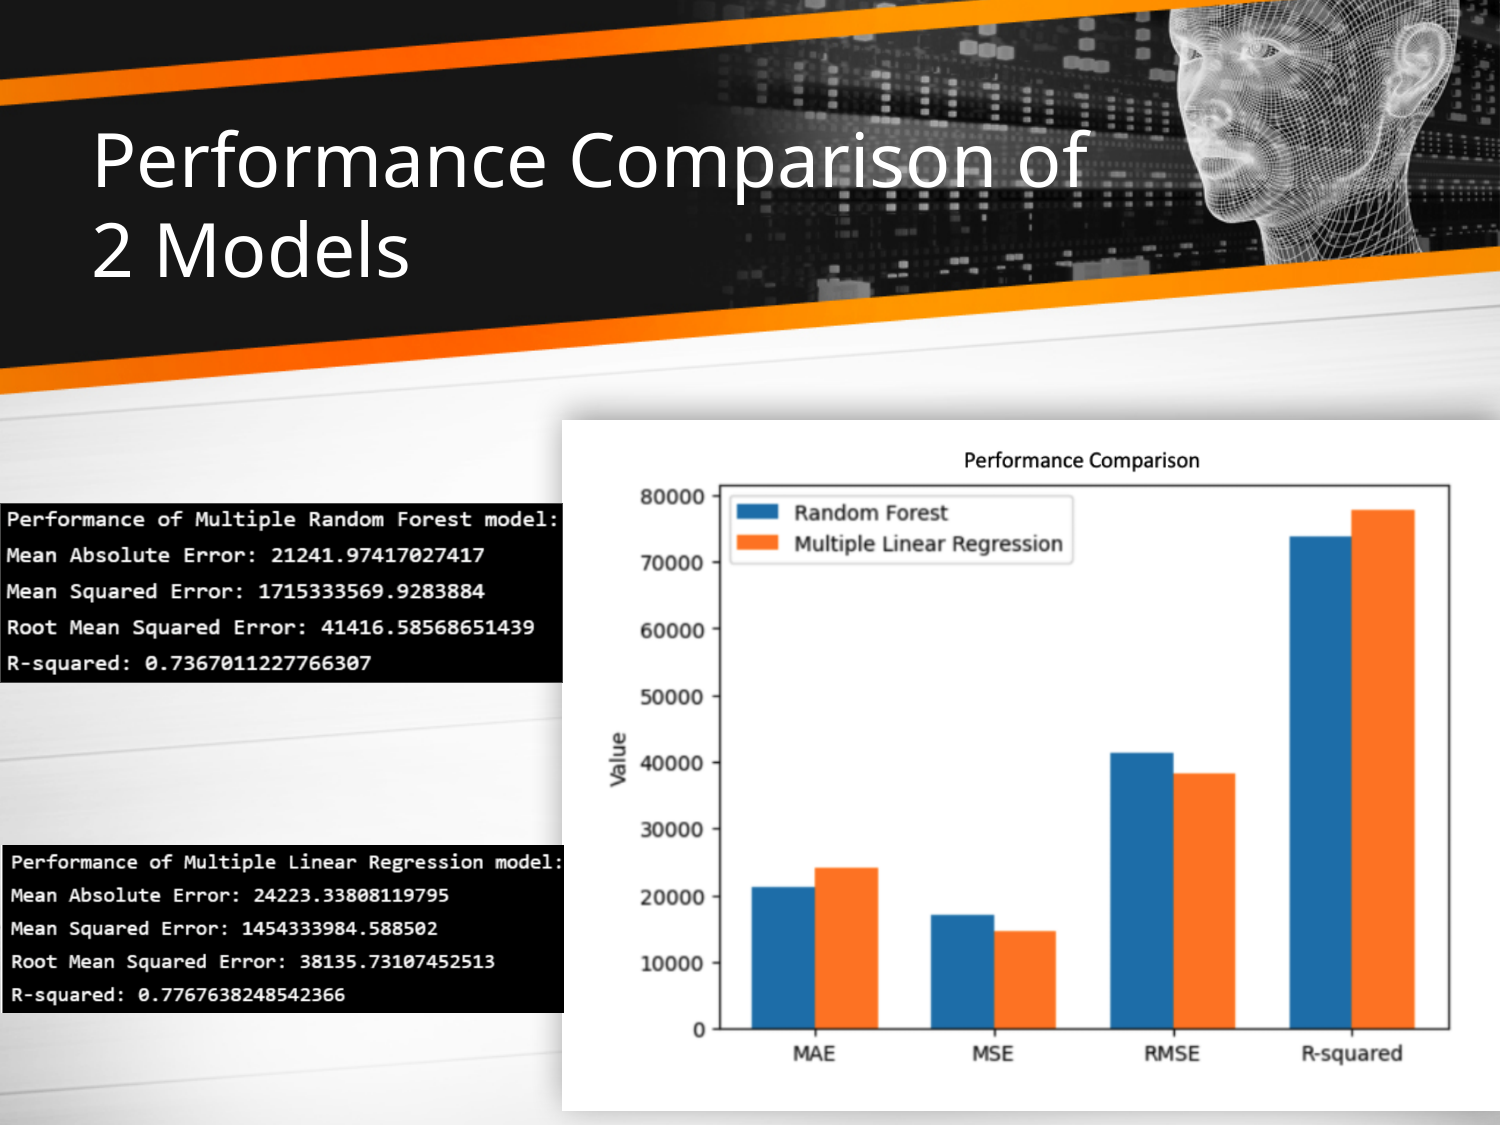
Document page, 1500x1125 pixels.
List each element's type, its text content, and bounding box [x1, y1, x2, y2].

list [562, 420, 1500, 1111]
title Performance Comparison of 2 Models [76, 89, 1164, 315]
picture [0, 0, 1500, 1125]
